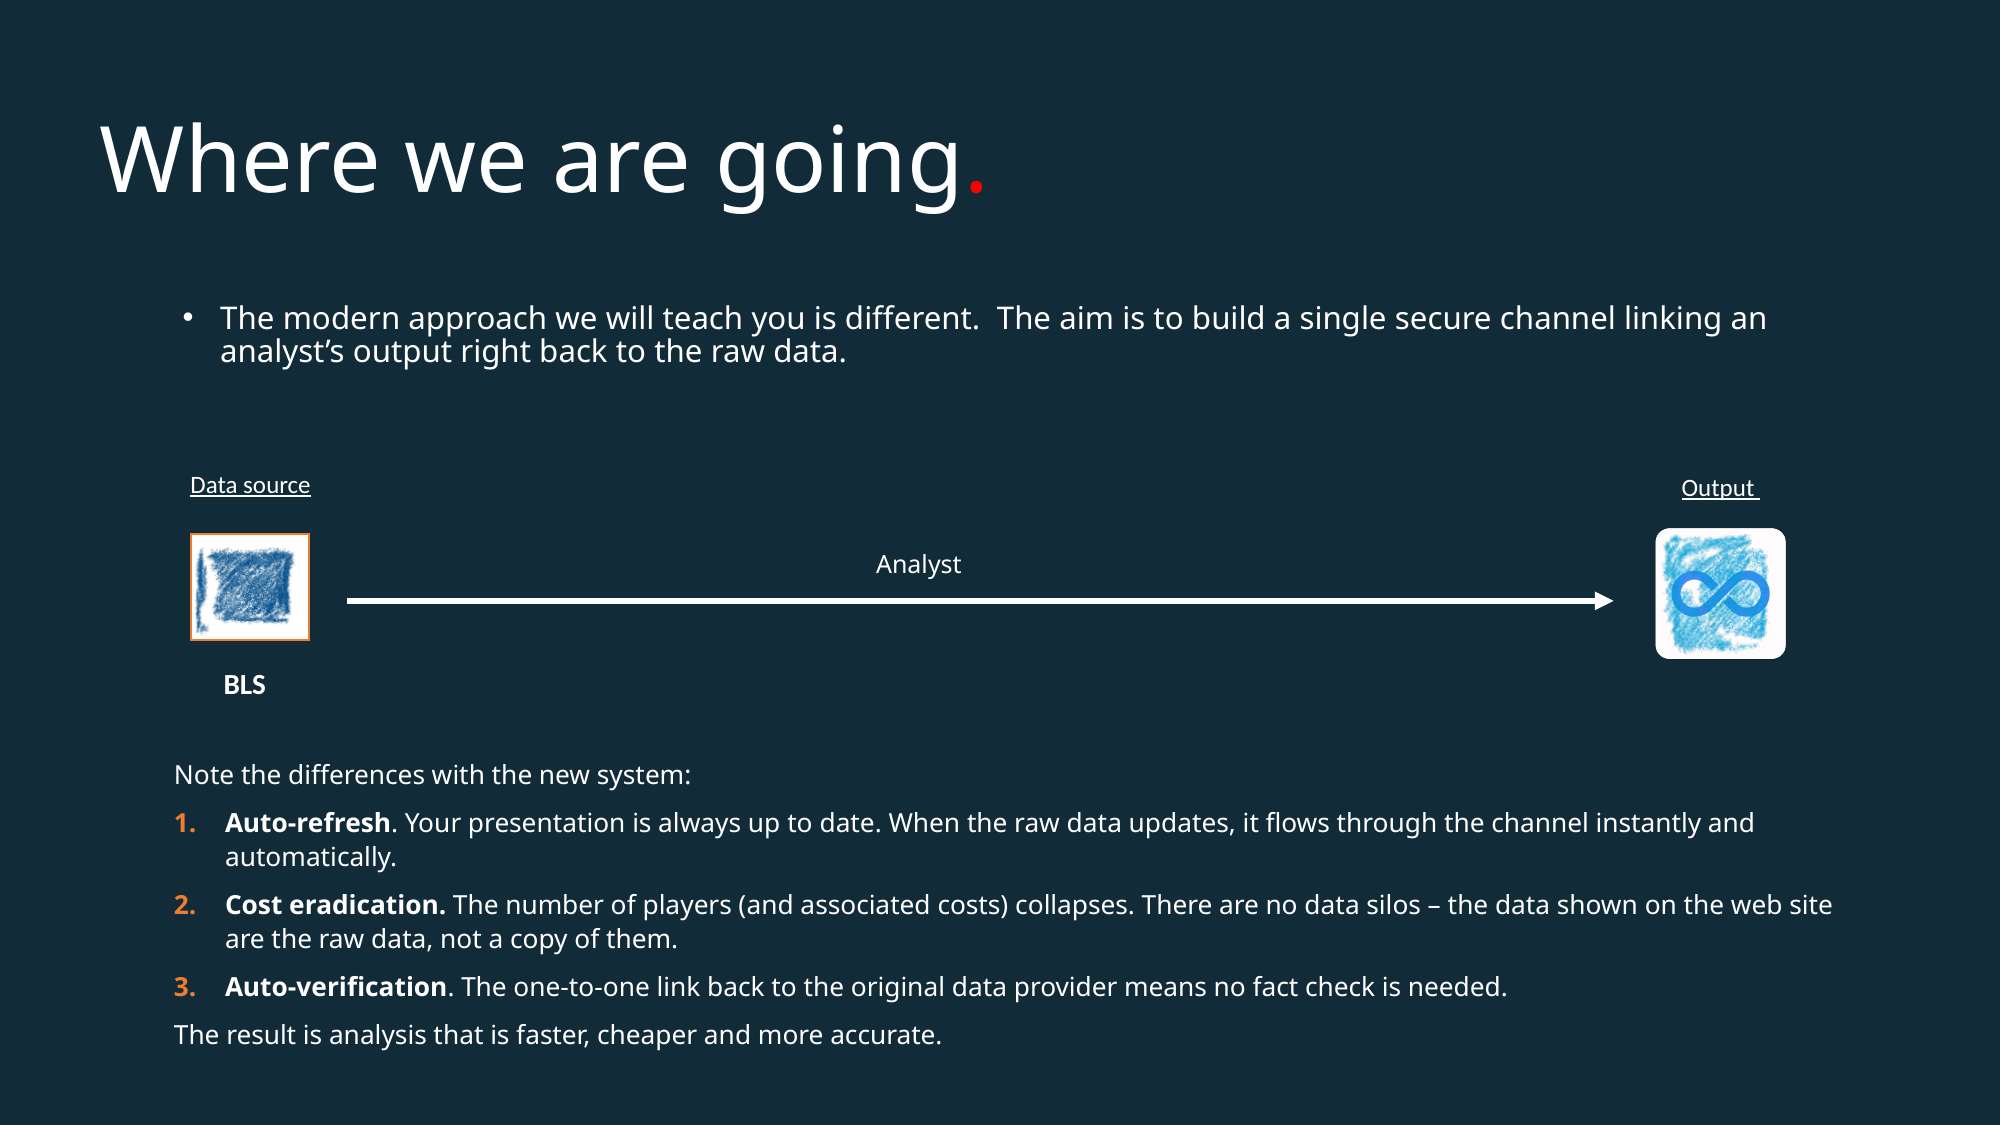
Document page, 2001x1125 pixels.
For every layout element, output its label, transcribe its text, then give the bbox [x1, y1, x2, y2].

picture [1629, 503, 1813, 688]
picture [164, 504, 336, 672]
text_box Note the differences with the new system: Auto-refresh. Your presentation is always up to date. When the raw data updates, it flows through the channel instantly and automatically. Cost eradication. The number of players (and associated costs) collapses. There are no data silos – the data shown on the web site are the raw data, not a copy of them. Auto-verification. The one-to-one link back to the original data provider means no fact check is needed. The result is analysis that is faster, cheaper and more accurate. [158, 748, 1858, 1059]
text_box The modern approach we will teach you is different. The aim is to build a single secure channel linking an analyst’s output right back to the raw data. [167, 294, 1867, 471]
text_box Output [1666, 464, 1776, 503]
text_box Analyst [861, 540, 977, 586]
title Where we are going. [84, 54, 1810, 272]
text_box BLS [208, 672, 282, 708]
text_box Data source [175, 460, 326, 504]
